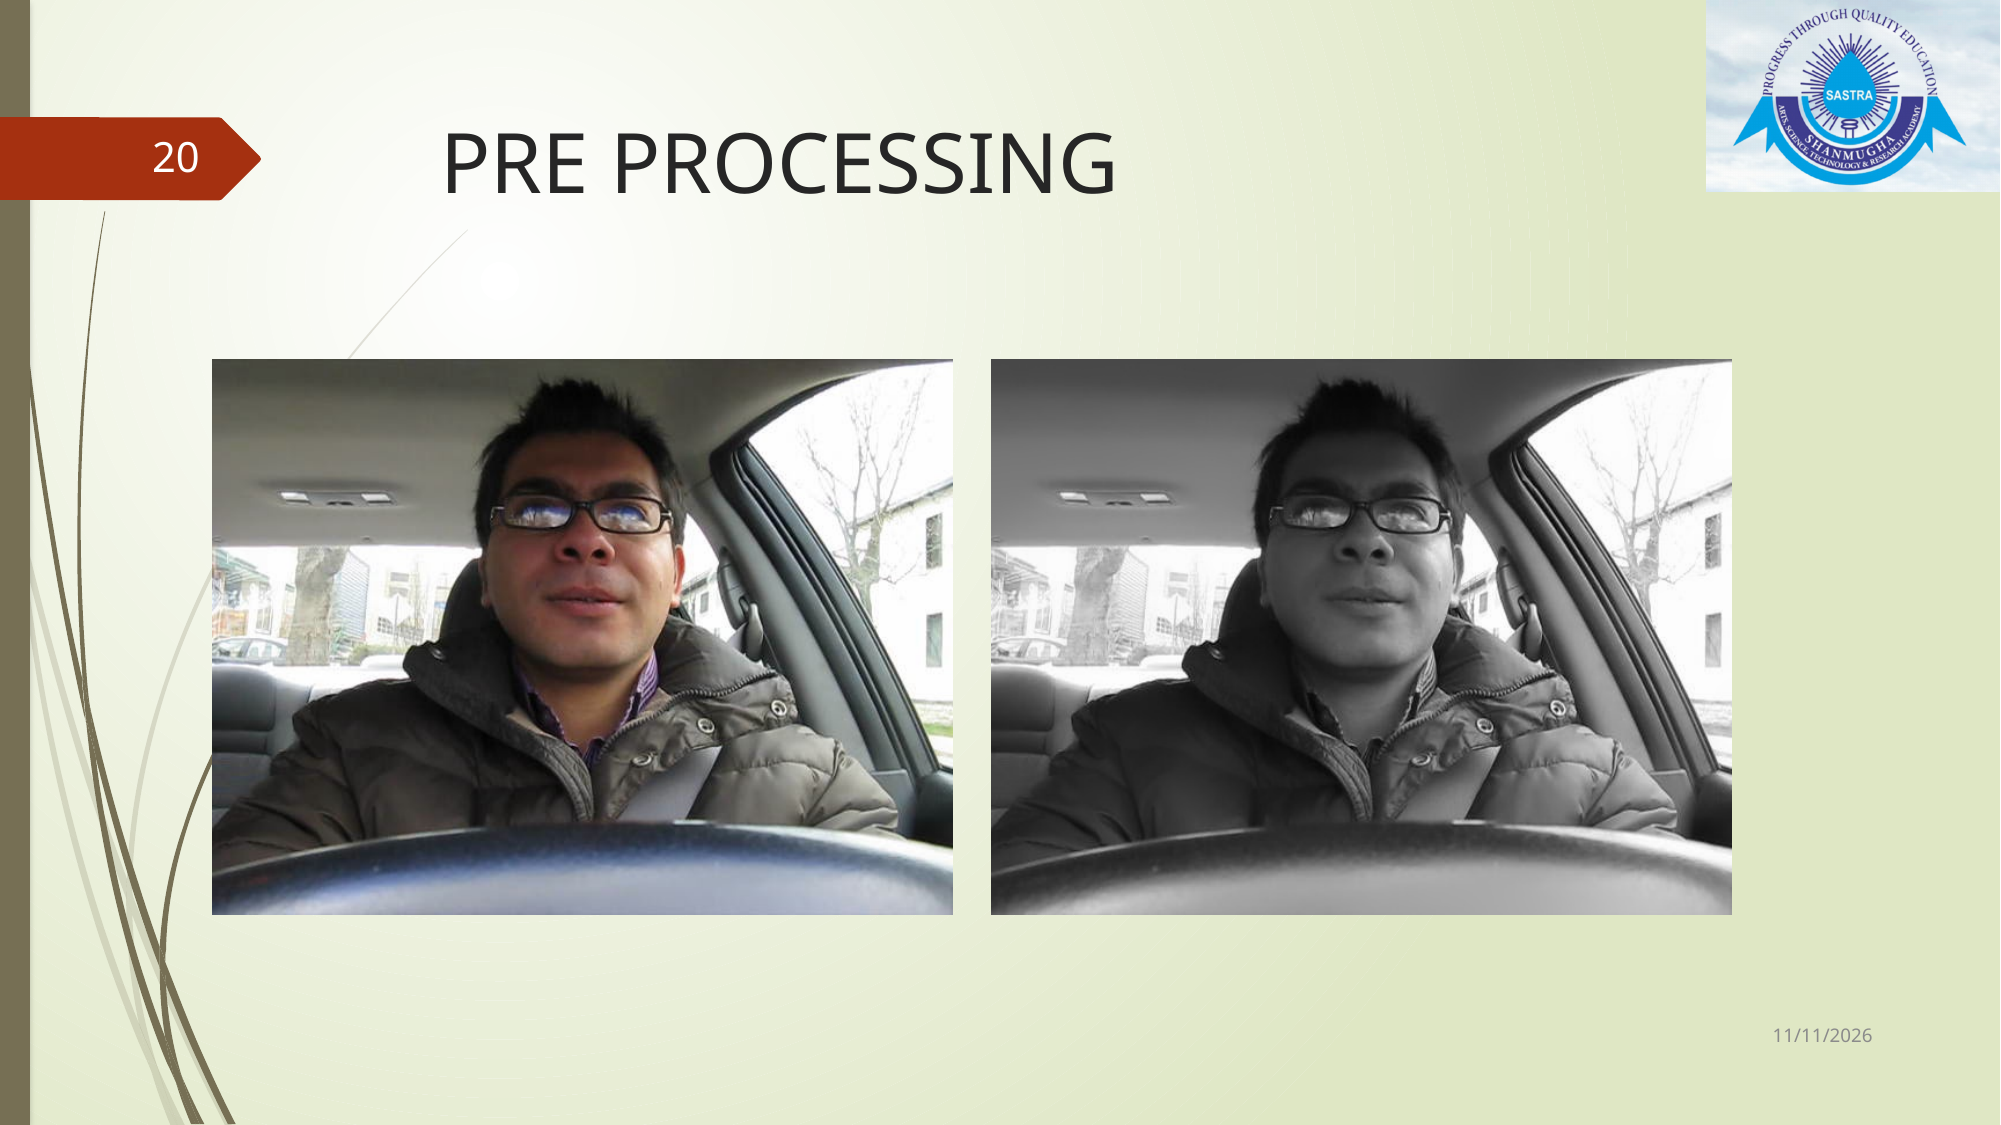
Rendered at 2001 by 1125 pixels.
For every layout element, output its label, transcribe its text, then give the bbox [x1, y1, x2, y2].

picture [1705, 0, 2000, 192]
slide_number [1699, 1005, 1888, 1067]
slide_number 20 [87, 129, 216, 190]
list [211, 358, 953, 915]
picture [991, 358, 1732, 915]
title PRE PROCESSING [425, 102, 1888, 313]
